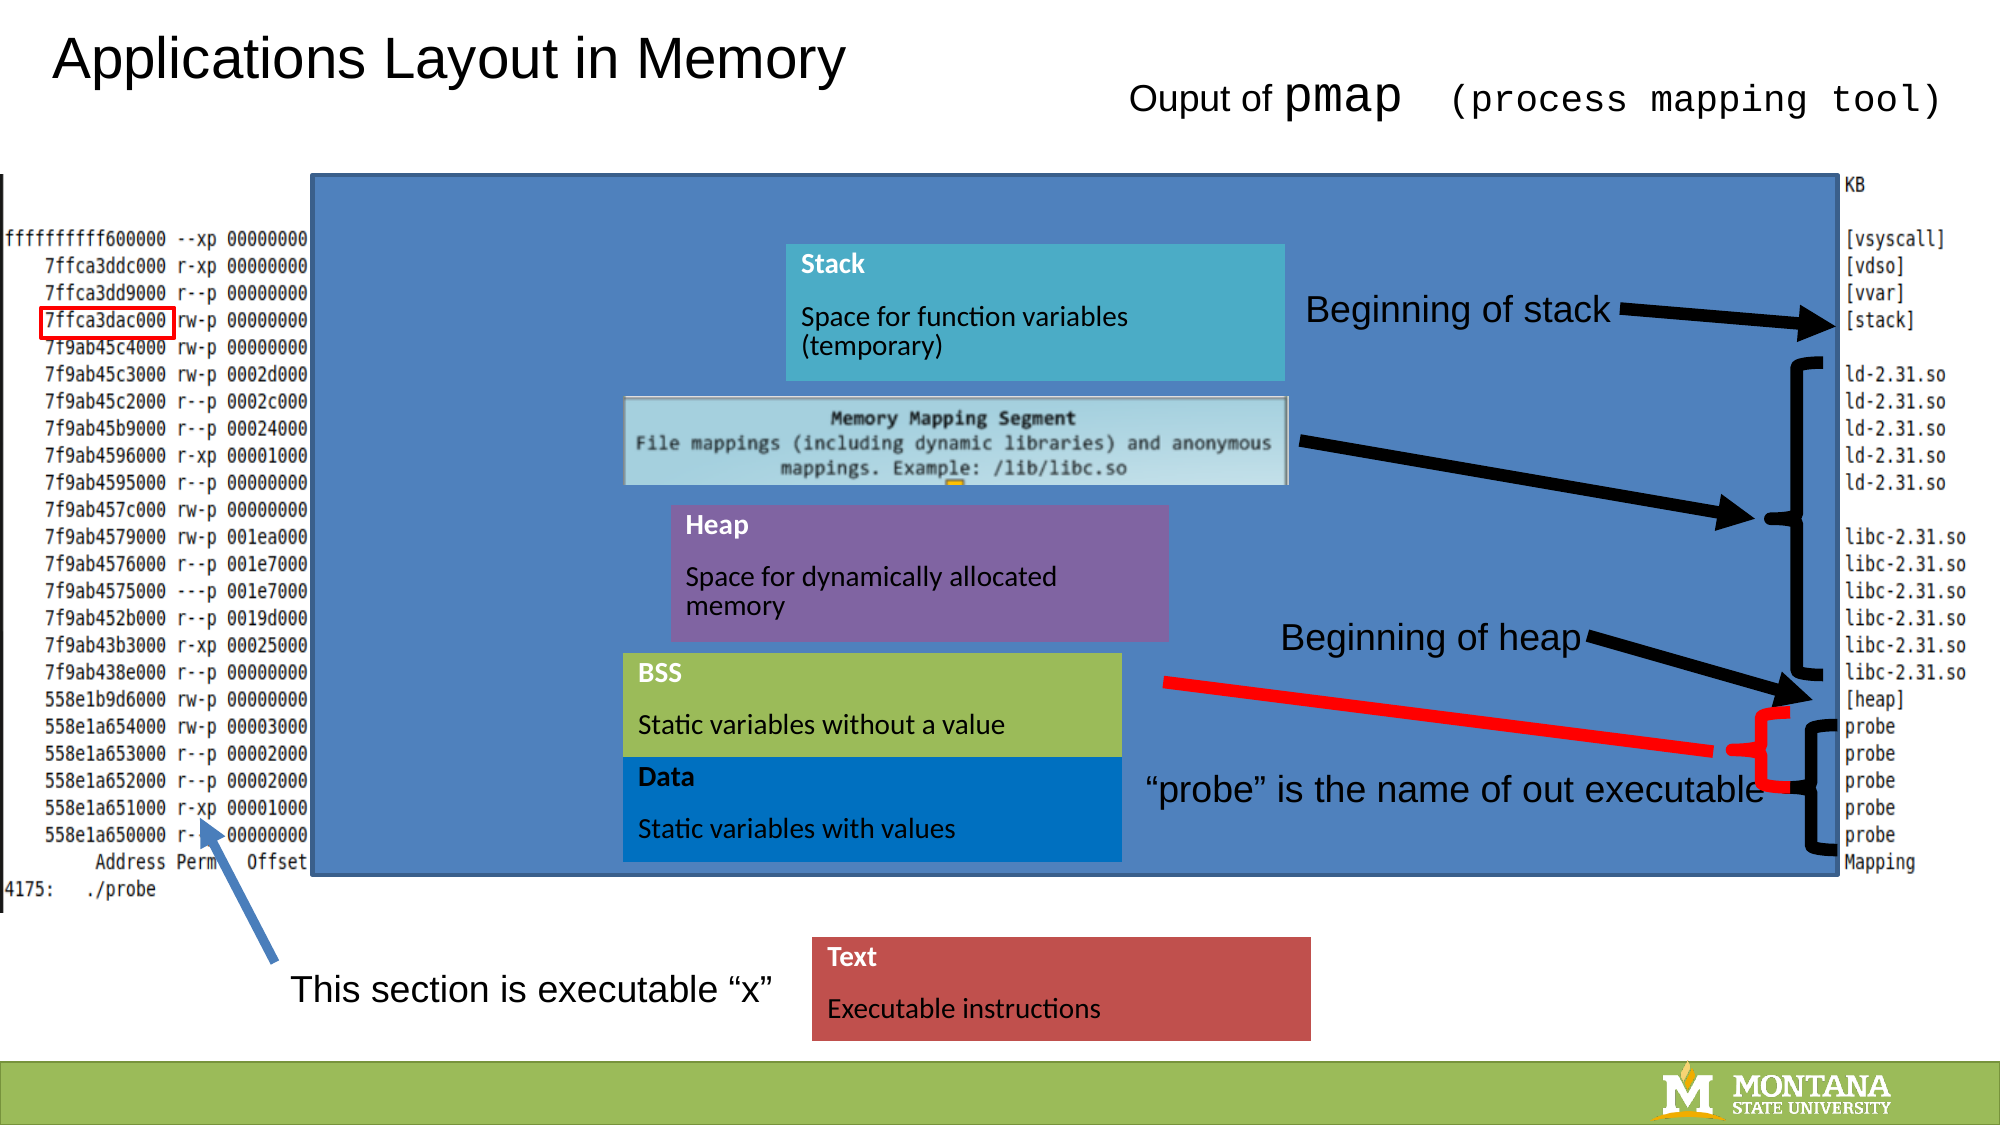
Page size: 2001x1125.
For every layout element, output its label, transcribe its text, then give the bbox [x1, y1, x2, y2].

table_cell Executable instructions [812, 989, 1311, 1041]
text_box Applications Layout in Memory [37, 12, 1000, 98]
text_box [1892, 1060, 2000, 1125]
table_header Text [812, 937, 1311, 989]
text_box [1299, 440, 1756, 519]
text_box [1587, 635, 1814, 701]
picture [1649, 1060, 1892, 1122]
text_box This section is executable “x” [275, 957, 788, 1018]
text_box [1619, 308, 1837, 327]
text_box Ouput of pmap (process mapping tool) [1114, 53, 1958, 129]
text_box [0, 1060, 1647, 1125]
picture [0, 174, 2000, 913]
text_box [199, 817, 276, 963]
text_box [1163, 681, 1714, 752]
